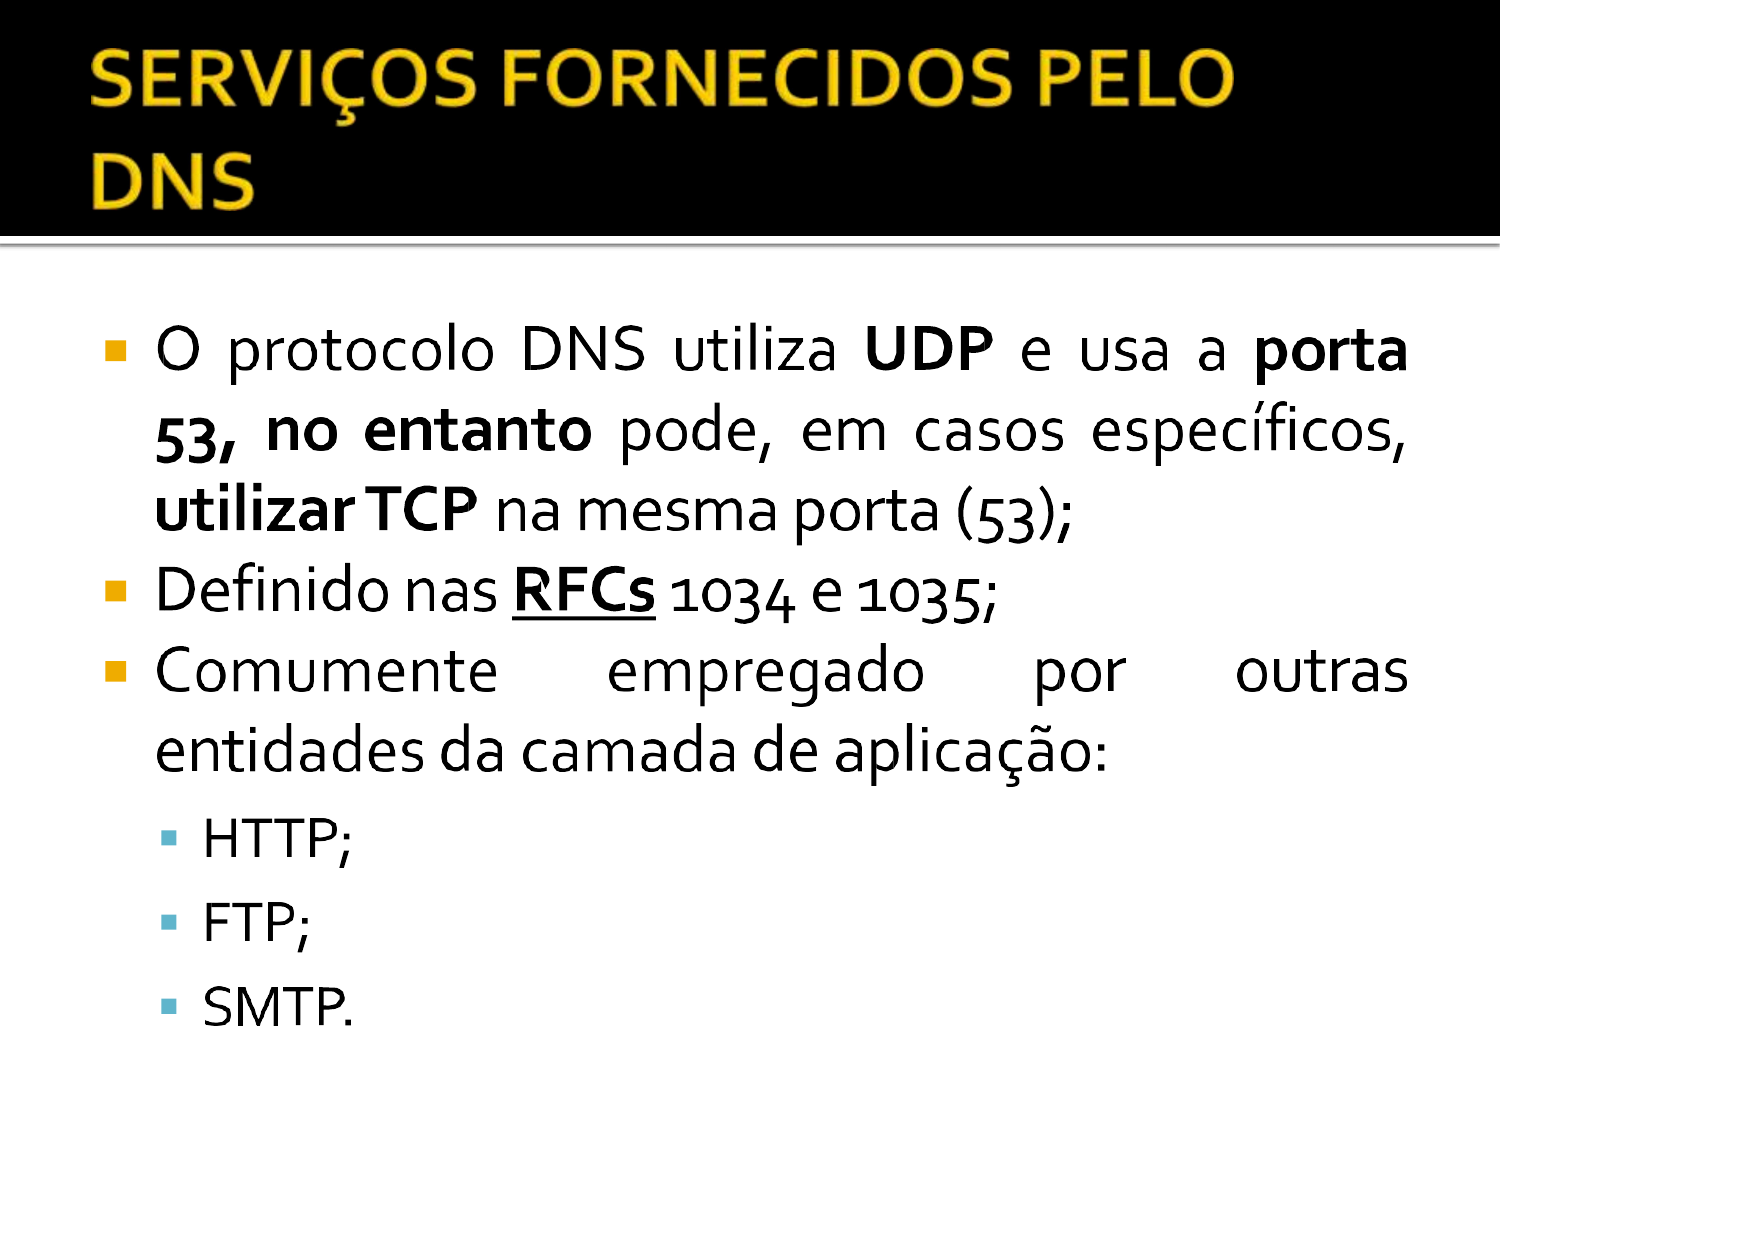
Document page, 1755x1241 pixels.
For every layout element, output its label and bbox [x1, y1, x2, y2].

text_box [212, 902, 230, 908]
text_box [404, 485, 437, 531]
text_box [157, 482, 229, 532]
picture [1385, 658, 1407, 692]
text_box [765, 325, 835, 371]
text_box [511, 565, 657, 621]
picture [91, 47, 1234, 211]
text_box [232, 902, 308, 953]
text_box [622, 402, 720, 466]
text_box [441, 723, 469, 772]
picture [1198, 337, 1225, 371]
text_box [859, 578, 995, 625]
text_box [1092, 401, 1296, 466]
text_box [322, 562, 351, 612]
picture [922, 724, 1090, 787]
picture [474, 578, 496, 612]
text_box [570, 326, 606, 370]
text_box [253, 482, 262, 492]
picture [205, 986, 231, 1027]
picture [1108, 658, 1126, 691]
text_box [268, 417, 337, 451]
picture [477, 738, 503, 772]
text_box [445, 486, 477, 531]
picture [523, 723, 735, 772]
text_box [867, 326, 905, 371]
picture [335, 497, 355, 531]
text_box [1114, 337, 1168, 371]
text_box [958, 485, 1070, 544]
text_box [914, 326, 953, 370]
text_box [105, 580, 127, 602]
text_box [796, 498, 861, 546]
picture [813, 578, 841, 612]
picture [441, 578, 467, 612]
picture [790, 738, 818, 772]
text_box [157, 325, 199, 371]
text_box [319, 987, 345, 1026]
text_box [871, 738, 899, 786]
text_box [906, 723, 913, 771]
text_box [345, 1019, 351, 1026]
picture [498, 498, 525, 531]
picture [1022, 337, 1050, 371]
text_box [1303, 417, 1405, 464]
picture [532, 497, 558, 532]
text_box [633, 497, 689, 532]
text_box [308, 566, 315, 573]
picture [609, 642, 923, 707]
text_box [267, 497, 328, 532]
text_box [161, 998, 177, 1014]
text_box [1098, 764, 1105, 771]
text_box [615, 325, 645, 371]
picture [0, 244, 1500, 251]
text_box [105, 661, 127, 682]
text_box [206, 902, 227, 941]
text_box [525, 326, 561, 370]
text_box [156, 418, 184, 464]
text_box [754, 723, 782, 772]
picture [803, 417, 831, 451]
picture [1081, 338, 1108, 371]
text_box [1273, 650, 1378, 692]
picture [836, 738, 862, 772]
text_box [189, 417, 216, 464]
text_box [695, 498, 742, 531]
picture [157, 645, 496, 692]
text_box [1256, 328, 1406, 386]
text_box [219, 441, 235, 464]
picture [408, 578, 435, 611]
picture [1236, 658, 1267, 692]
text_box [191, 723, 424, 772]
picture [916, 417, 1063, 451]
text_box [206, 818, 236, 857]
picture [156, 738, 184, 772]
text_box [309, 579, 315, 611]
text_box [365, 409, 491, 451]
text_box [580, 498, 626, 531]
picture [231, 329, 442, 386]
picture [462, 337, 493, 371]
text_box [161, 830, 177, 846]
text_box [838, 418, 885, 450]
text_box [1037, 658, 1101, 707]
text_box [159, 561, 265, 612]
text_box [274, 818, 350, 869]
text_box [676, 325, 741, 371]
text_box [365, 486, 402, 531]
picture [238, 986, 278, 1026]
text_box [449, 322, 455, 370]
text_box [253, 498, 262, 531]
text_box [750, 322, 756, 370]
text_box [672, 578, 796, 625]
text_box [241, 818, 273, 857]
picture [749, 498, 775, 532]
text_box [283, 987, 314, 1026]
text_box [1098, 744, 1105, 751]
text_box [236, 482, 245, 531]
text_box [105, 340, 127, 362]
text_box [960, 326, 993, 370]
text_box [161, 914, 177, 930]
text_box [727, 417, 771, 463]
text_box [498, 409, 592, 451]
picture [273, 578, 300, 611]
picture [358, 578, 389, 612]
text_box [867, 490, 937, 532]
